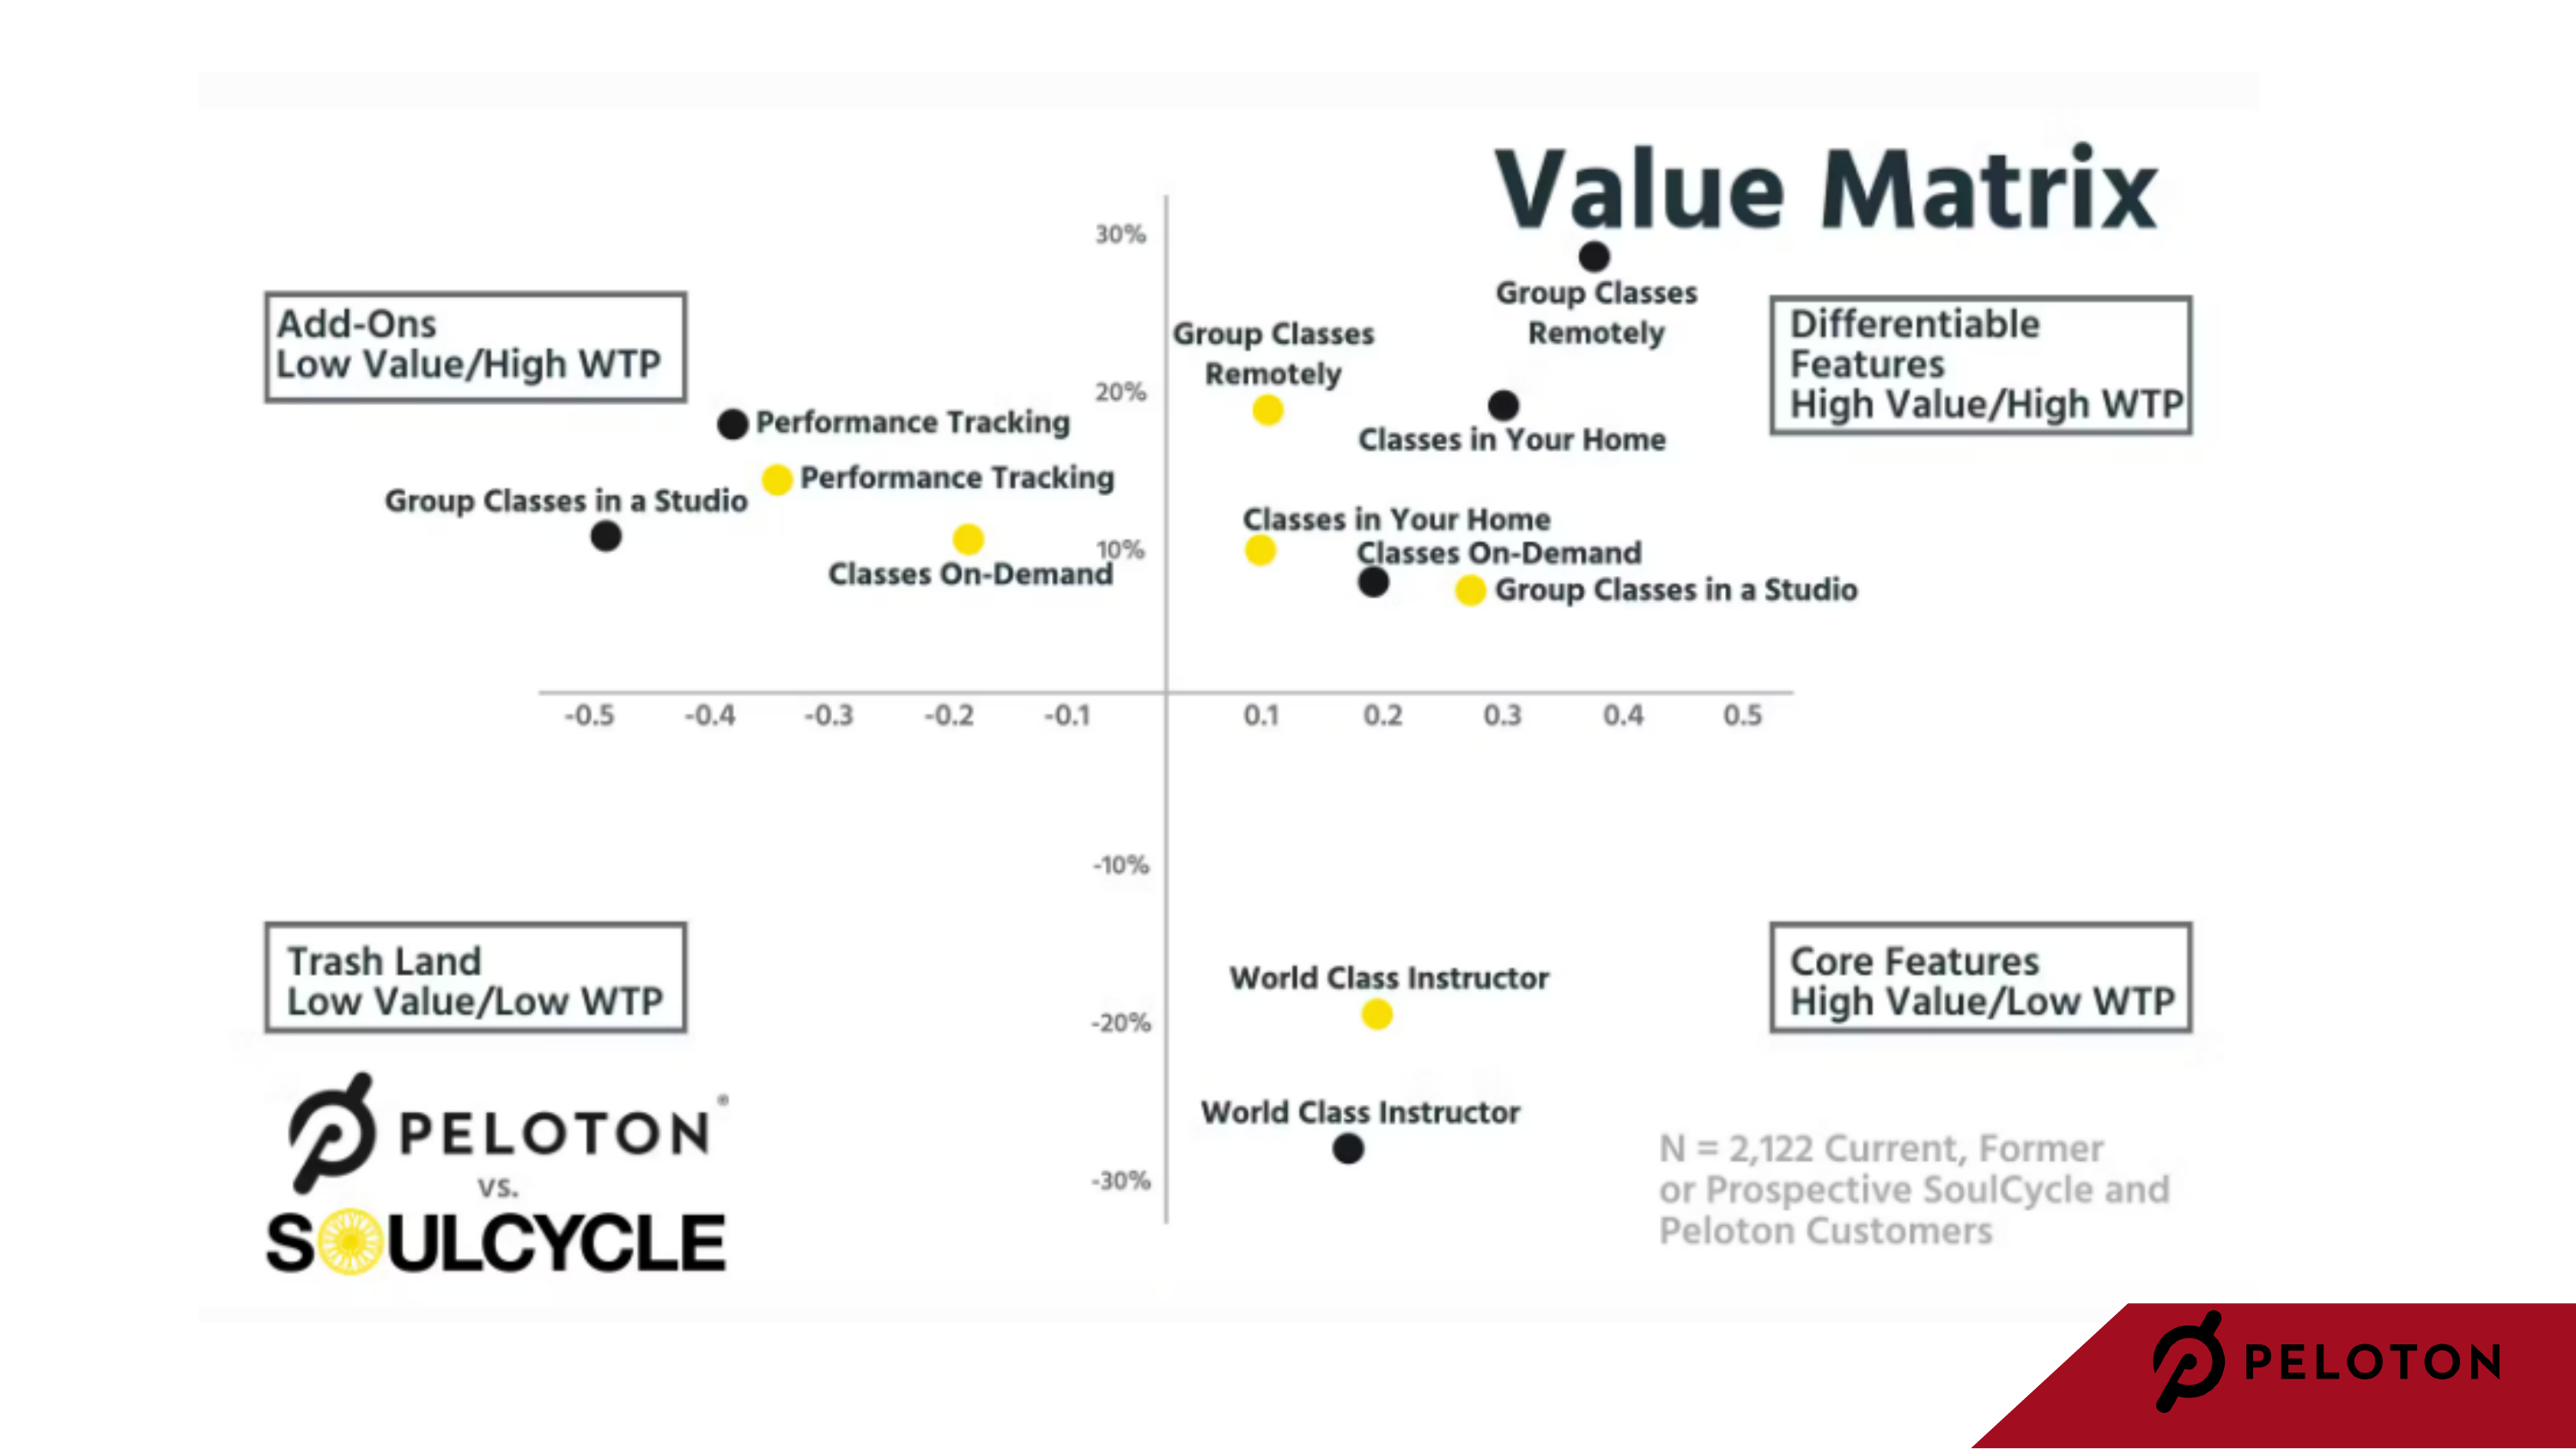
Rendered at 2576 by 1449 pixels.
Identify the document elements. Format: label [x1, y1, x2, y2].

picture [198, 72, 2261, 1324]
text_box [1971, 1303, 2576, 1449]
